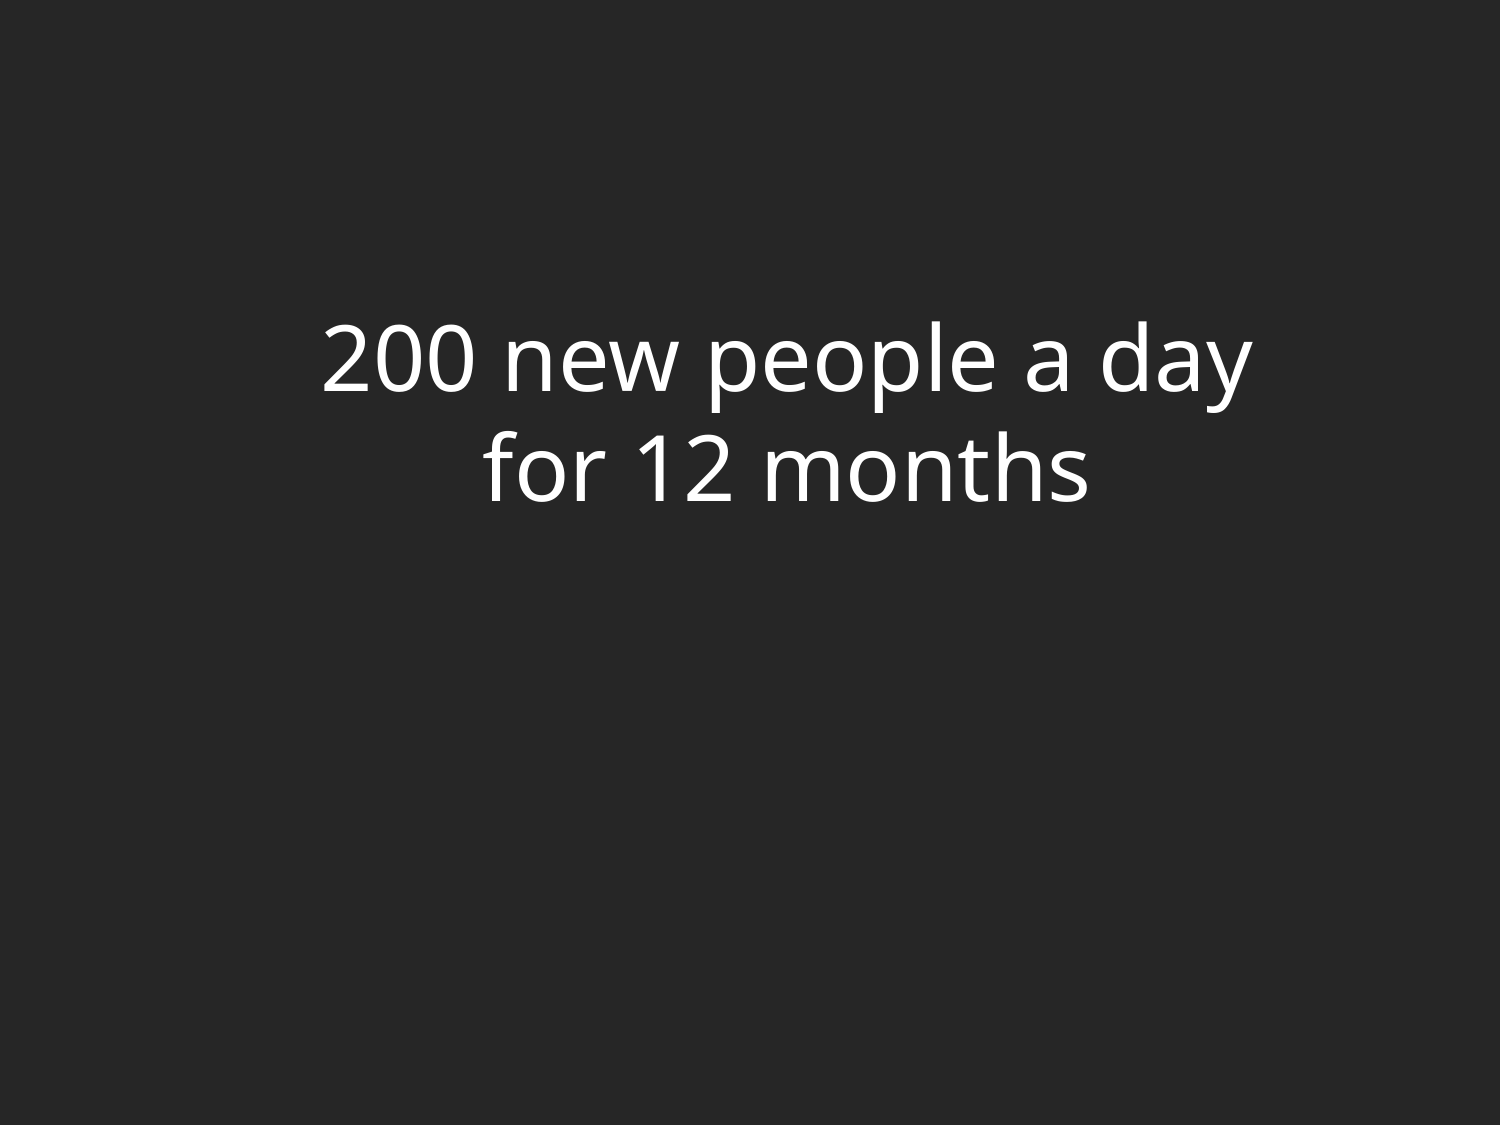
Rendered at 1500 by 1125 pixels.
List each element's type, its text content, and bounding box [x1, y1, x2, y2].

list 200 new people a day for 12 months [150, 292, 1425, 1043]
